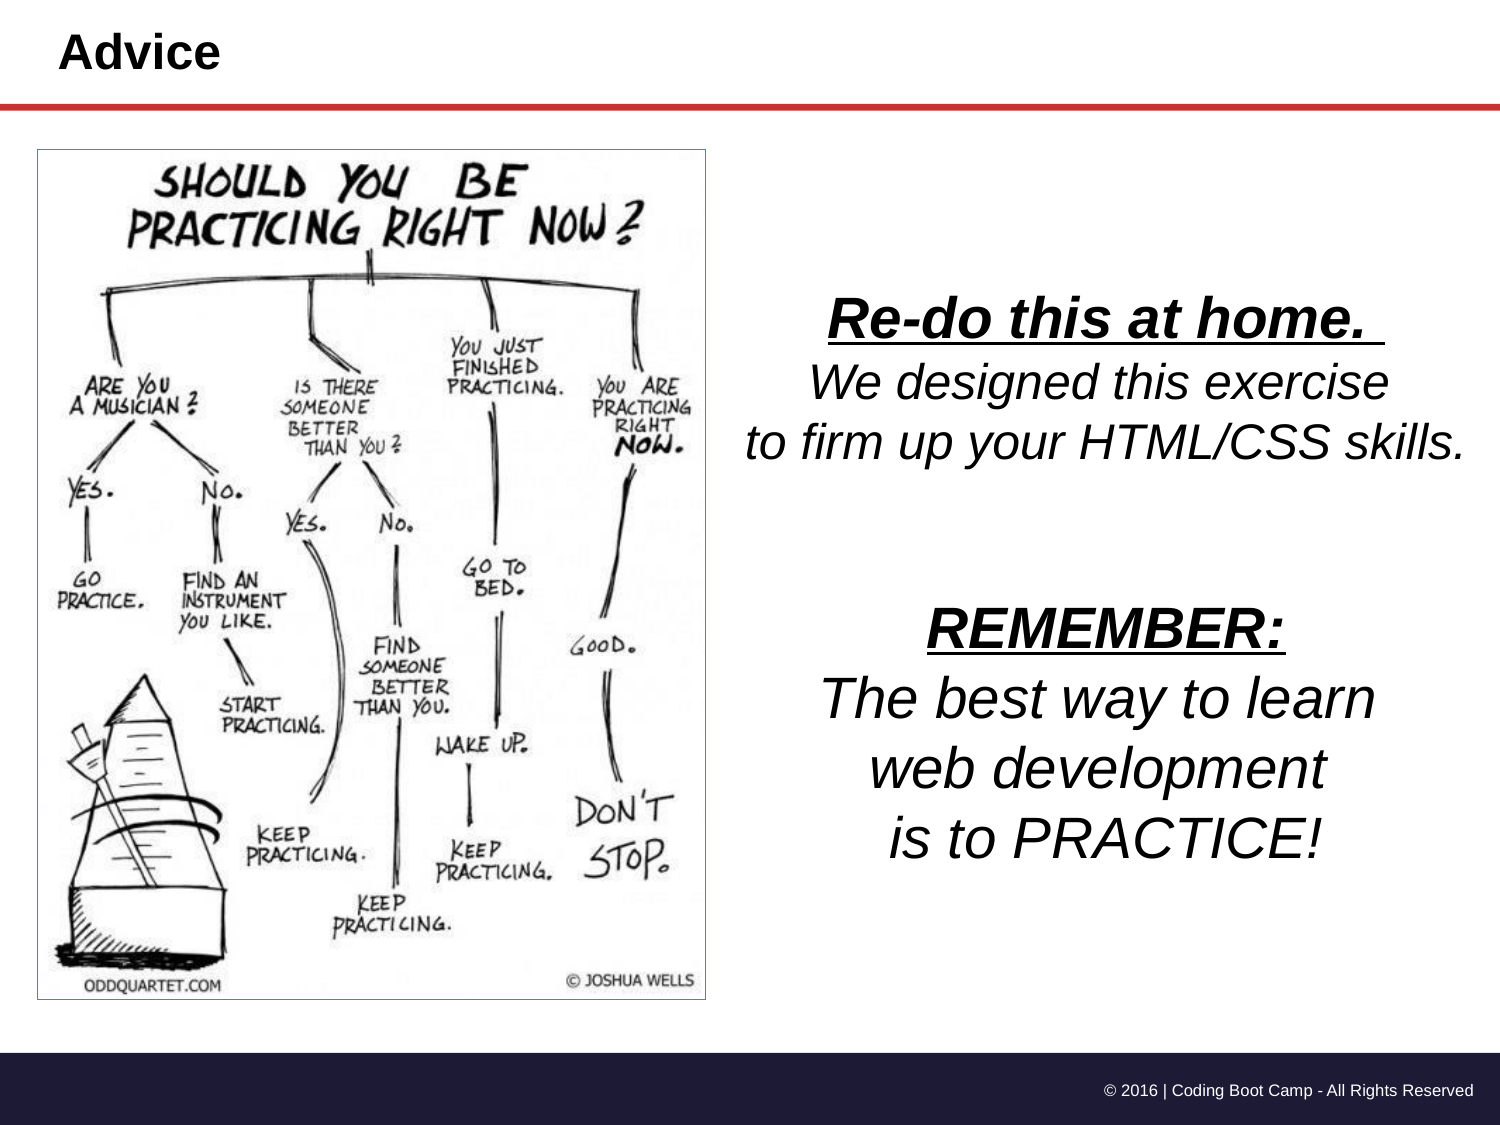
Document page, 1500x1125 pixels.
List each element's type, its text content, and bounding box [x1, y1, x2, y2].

text_box Re-do this at home. We designed this exercise to firm up your HTML/CSS skills. REMEMBER: The best way to learn web development is to PRACTICE! [725, 250, 1488, 900]
picture [37, 149, 707, 1001]
text_box Advice [50, 0, 948, 108]
